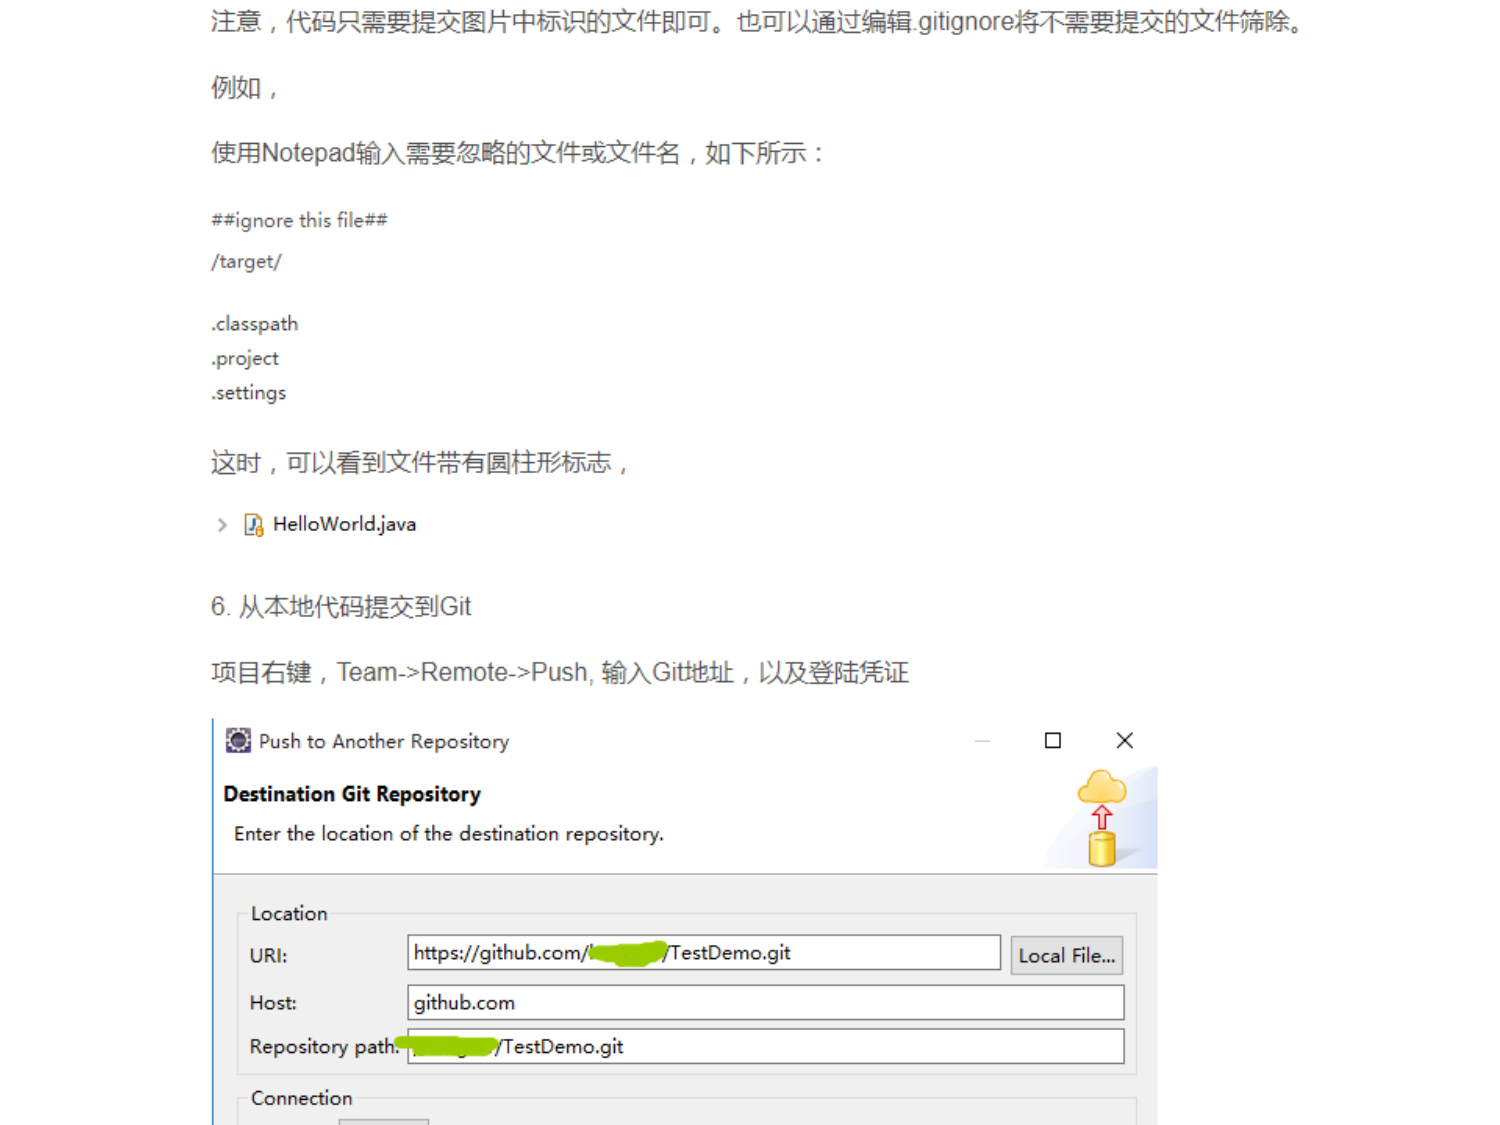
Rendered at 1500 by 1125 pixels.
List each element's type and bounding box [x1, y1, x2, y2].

picture [180, 0, 1319, 1125]
